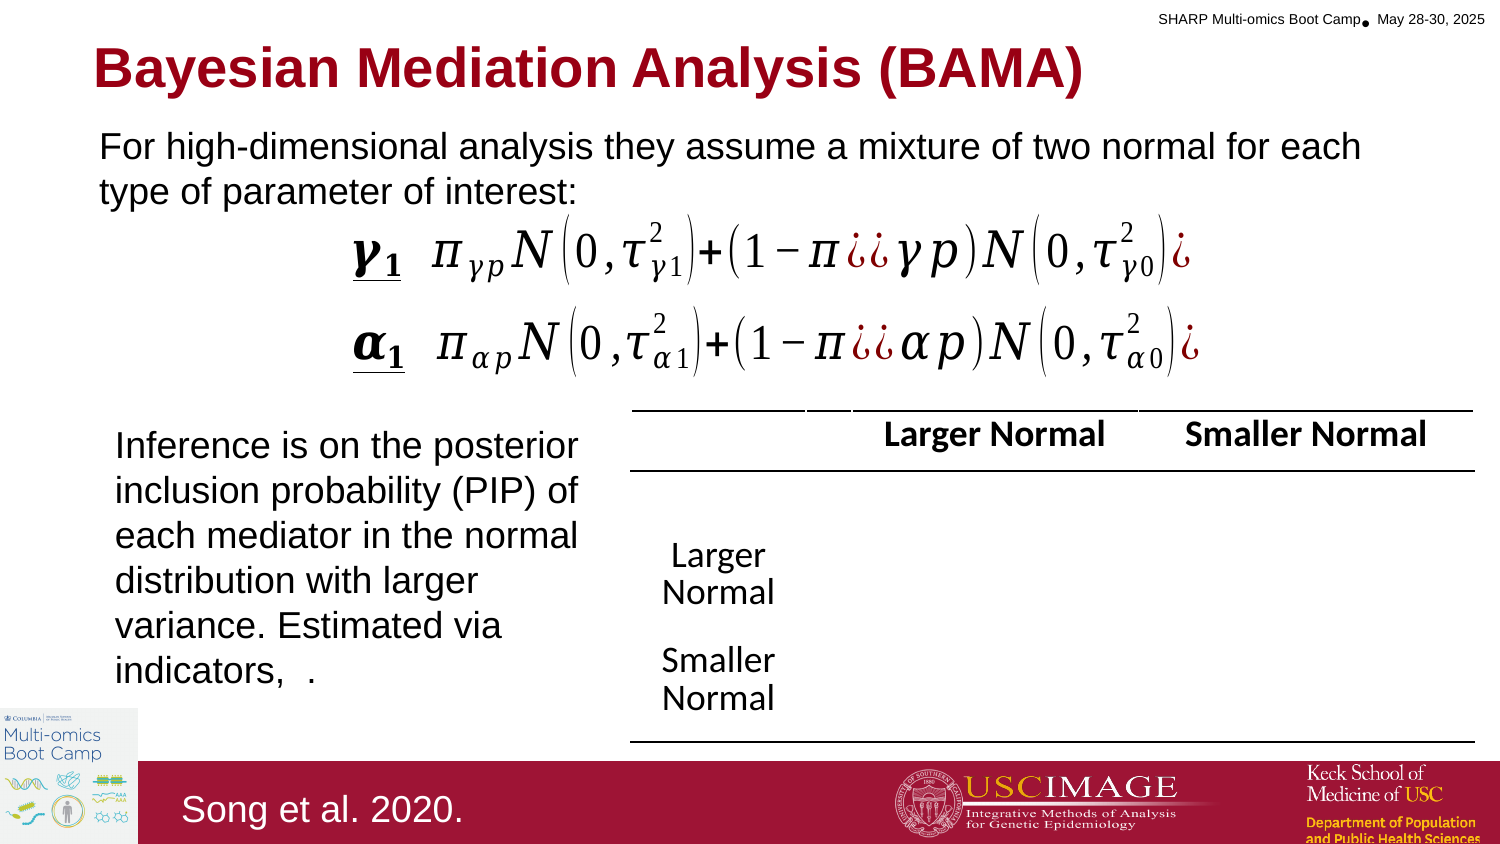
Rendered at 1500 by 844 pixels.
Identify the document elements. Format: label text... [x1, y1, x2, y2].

picture [0, 708, 138, 844]
text_box Song et al. 2020. [166, 777, 479, 838]
picture [883, 759, 1285, 844]
text_box For high-dimensional analysis they assume a mixture of two normal for each type of parameter of interest: [84, 115, 1416, 220]
text_box Bayesian Mediation Analysis (BAMA) [78, 23, 1392, 130]
